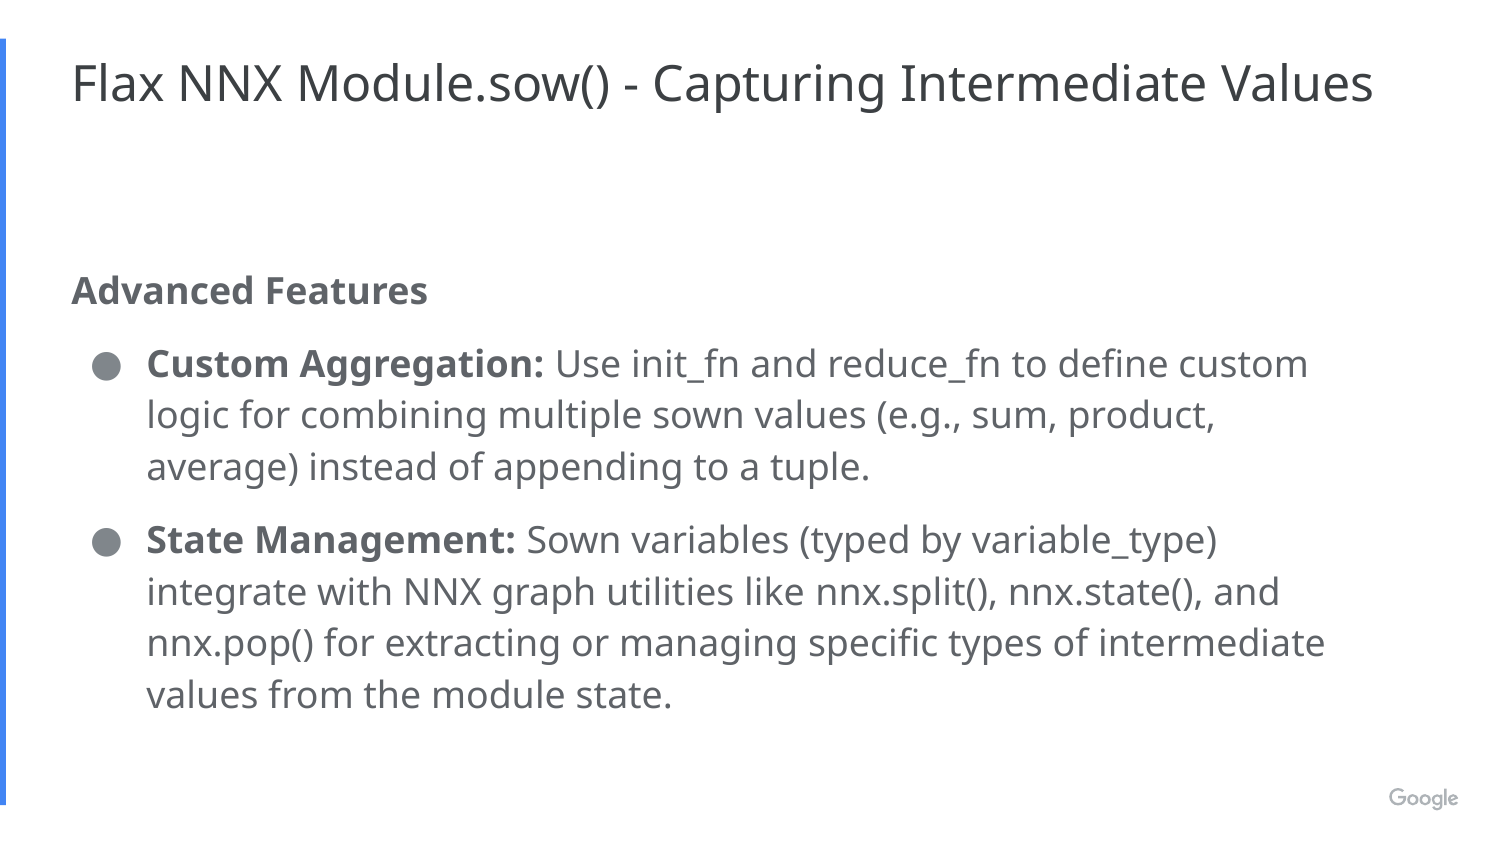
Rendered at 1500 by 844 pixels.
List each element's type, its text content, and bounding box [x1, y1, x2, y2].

title Flax NNX Module.sow() - Capturing Intermediate Values [56, 43, 1397, 215]
list Advanced Features Custom Aggregation: Use init_fn and reduce_fn to define custom logic for combining multiple sown values (e.g., sum, product, average) instead of appending to a tuple. State Management: Sown variables (typed by variable_type) integrate with NNX graph utilities like nnx.split(), nnx.state(), and nnx.pop() for extracting or managing specific types of intermediate values from the module state. [56, 245, 1366, 751]
